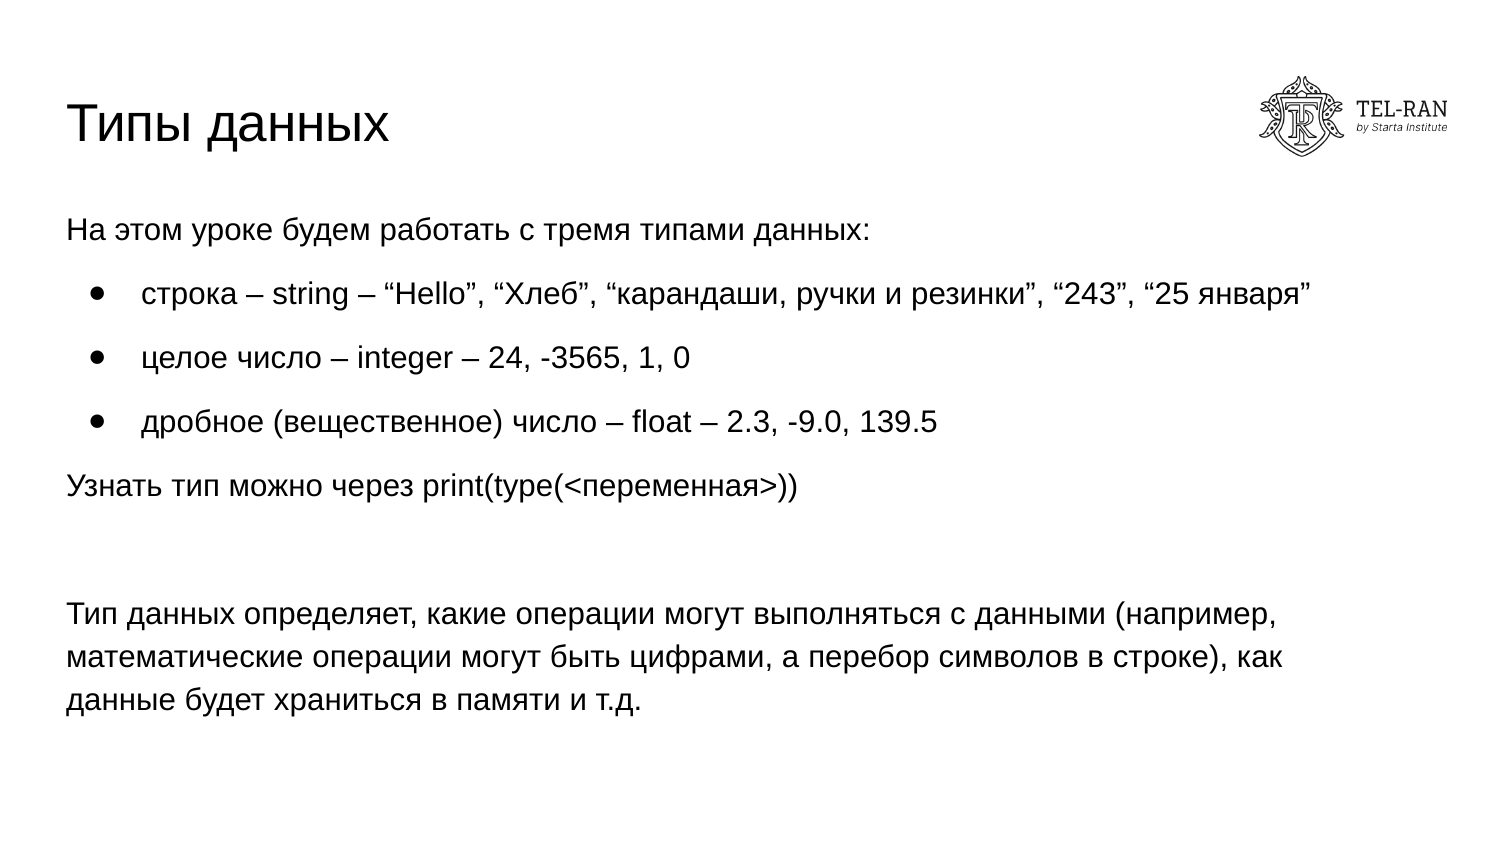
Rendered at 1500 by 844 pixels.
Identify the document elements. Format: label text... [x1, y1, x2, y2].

title Типы данных [51, 72, 1449, 167]
list На этом уроке будем работать с тремя типами данных: строка – string – “Hello”, “Хлеб”, “карандаши, ручки и резинки”, “243”, “25 января” целое число – integer – 24, -3565, 1, 0 дробное (вещественное) число – float – 2.3, -9.0, 139.5 Узнать тип можно через print(type(<переменная>)) Тип данных определяет, какие операции могут выполняться с данными (например, математические операции могут быть цифрами, а перебор символов в строке), как данные будет храниться в памяти и т.д. [51, 189, 1373, 804]
picture [1259, 76, 1447, 157]
